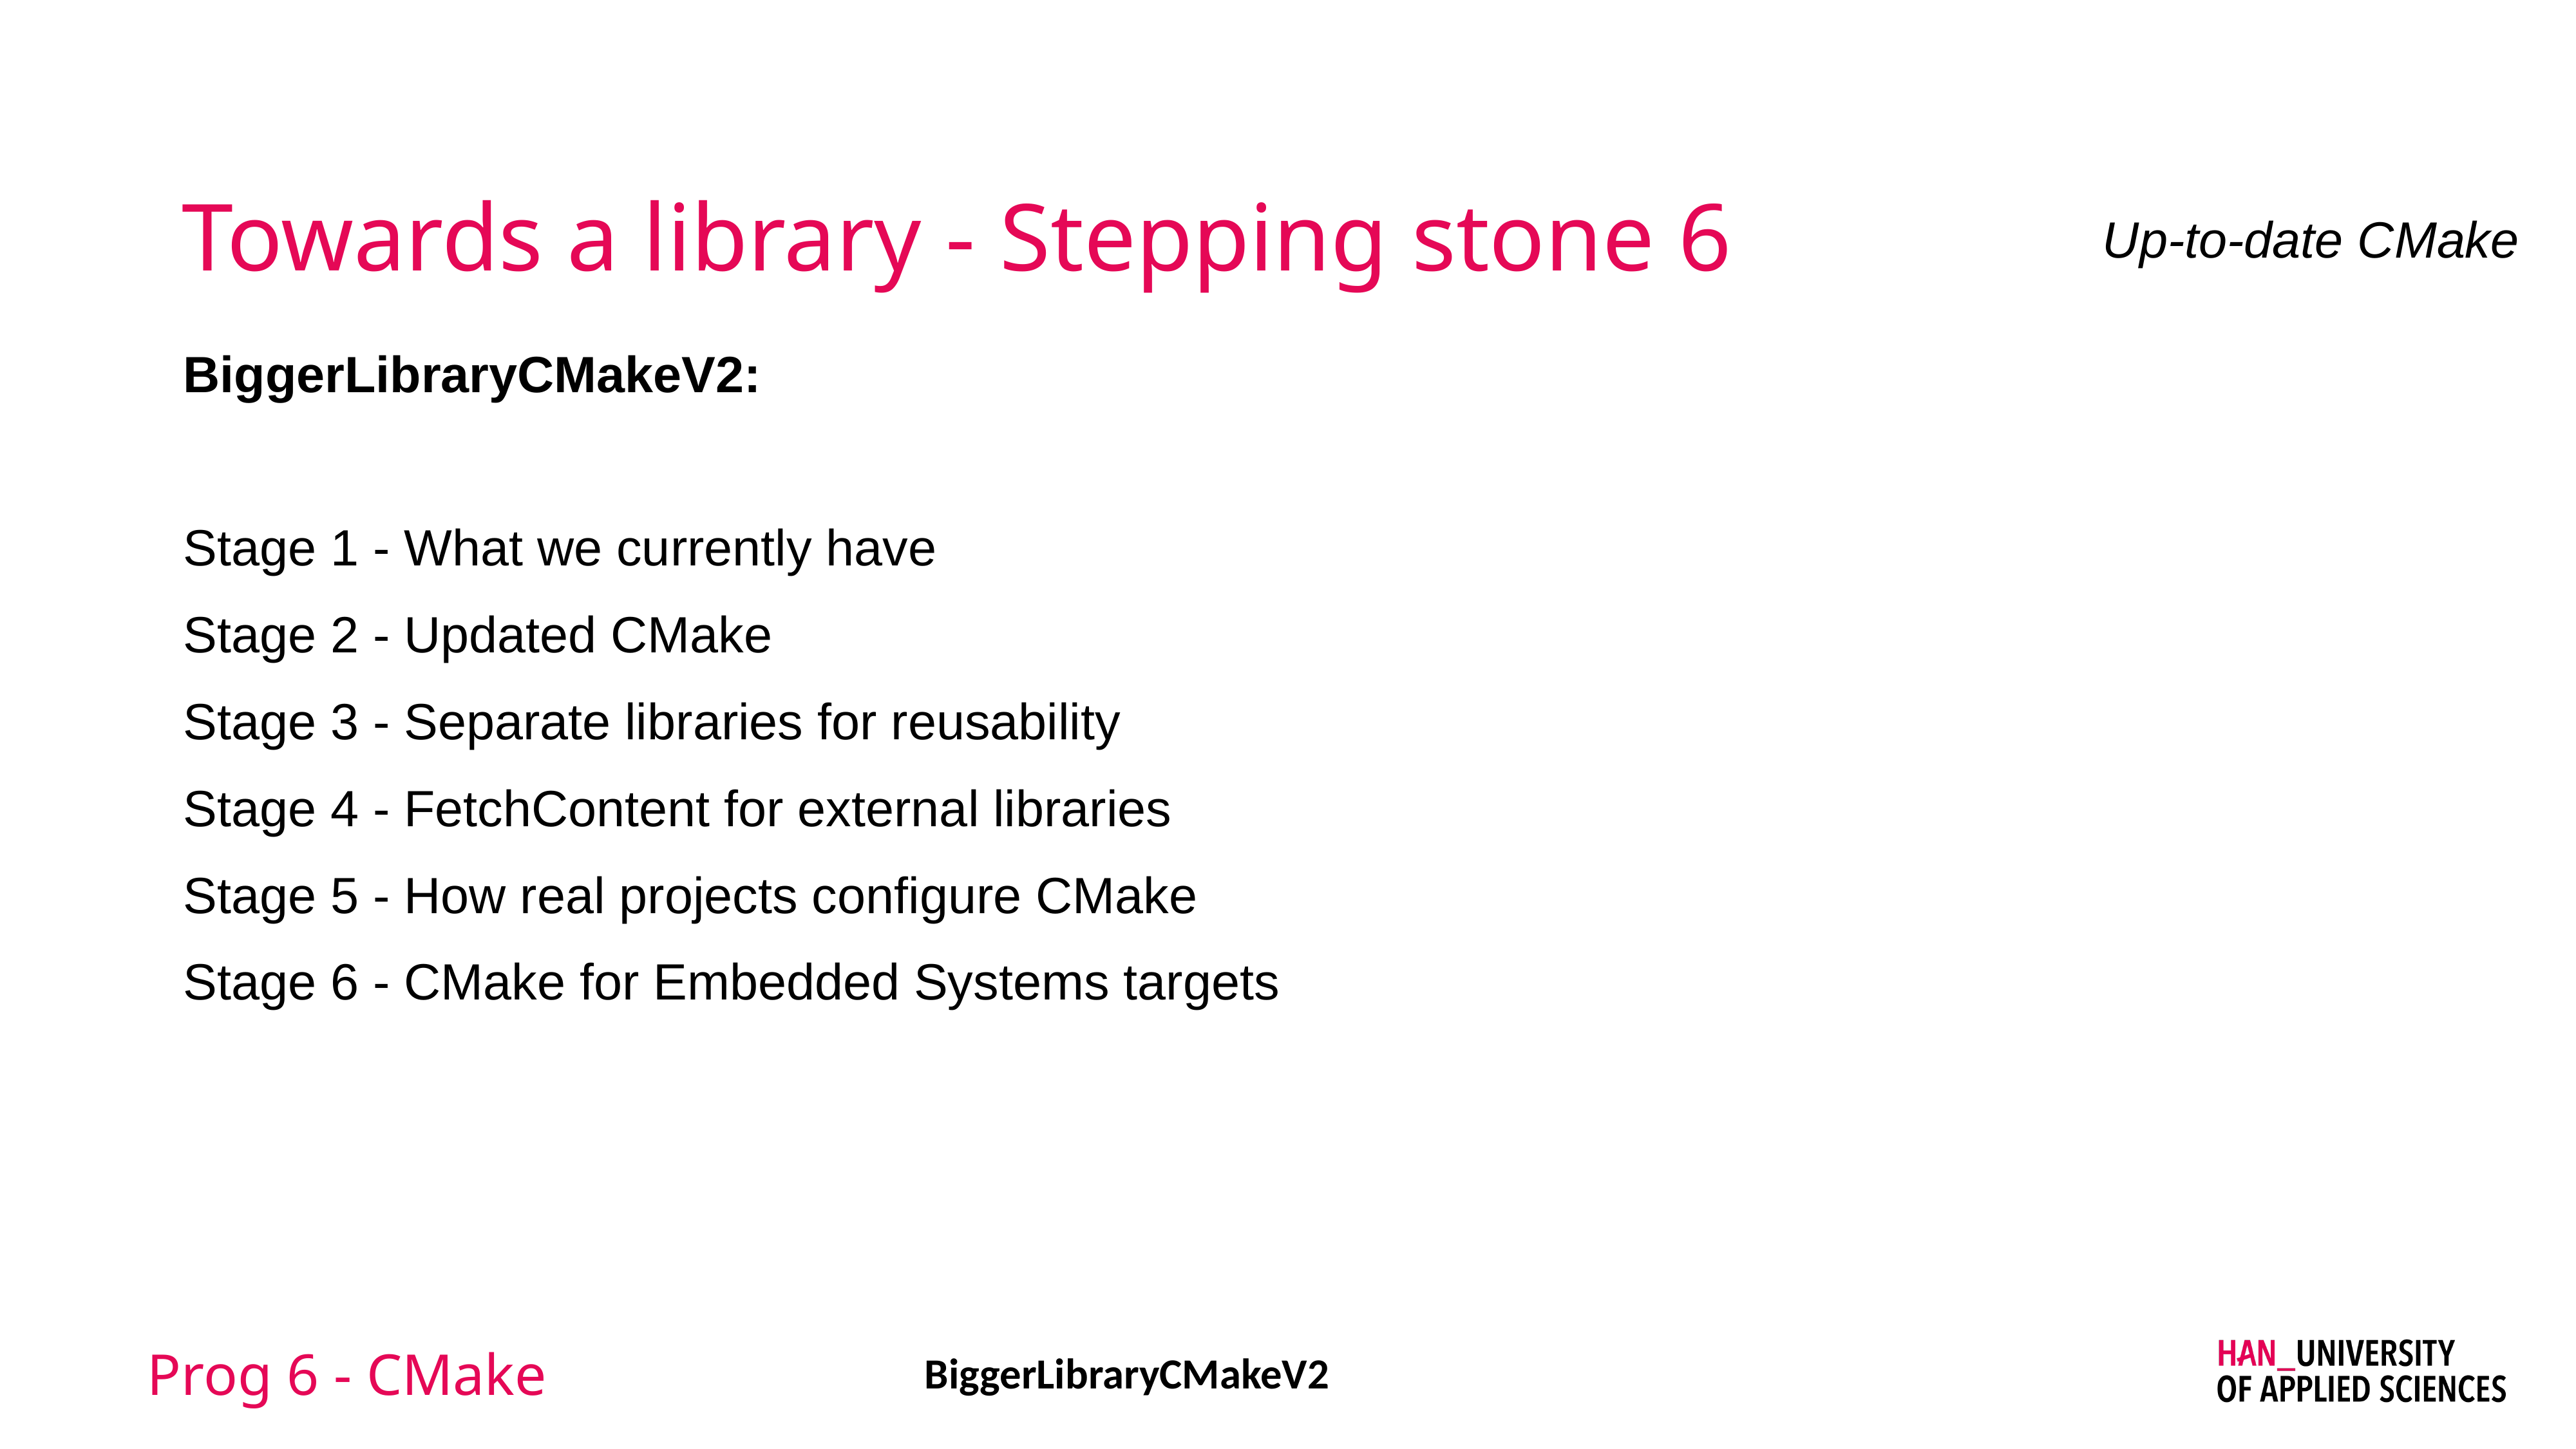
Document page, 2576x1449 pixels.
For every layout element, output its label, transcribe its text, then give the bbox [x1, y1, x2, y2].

list BiggerLibraryCMakeV2: Stage 1 - What we currently have Stage 2 - Updated CMake Stage 3 - Separate libraries for reusability Stage 4 - FetchContent for external libraries Stage 5 - How real projects configure CMake Stage 6 - CMake for Embedded Systems targets [178, 324, 2499, 1307]
text_box Up-to-date CMake [2098, 189, 2524, 273]
picture [2209, 1313, 2540, 1449]
text_box BiggerLibraryCMakeV2 [916, 1341, 1338, 1403]
title Towards a library - Stepping stone 6 [176, 77, 2400, 296]
